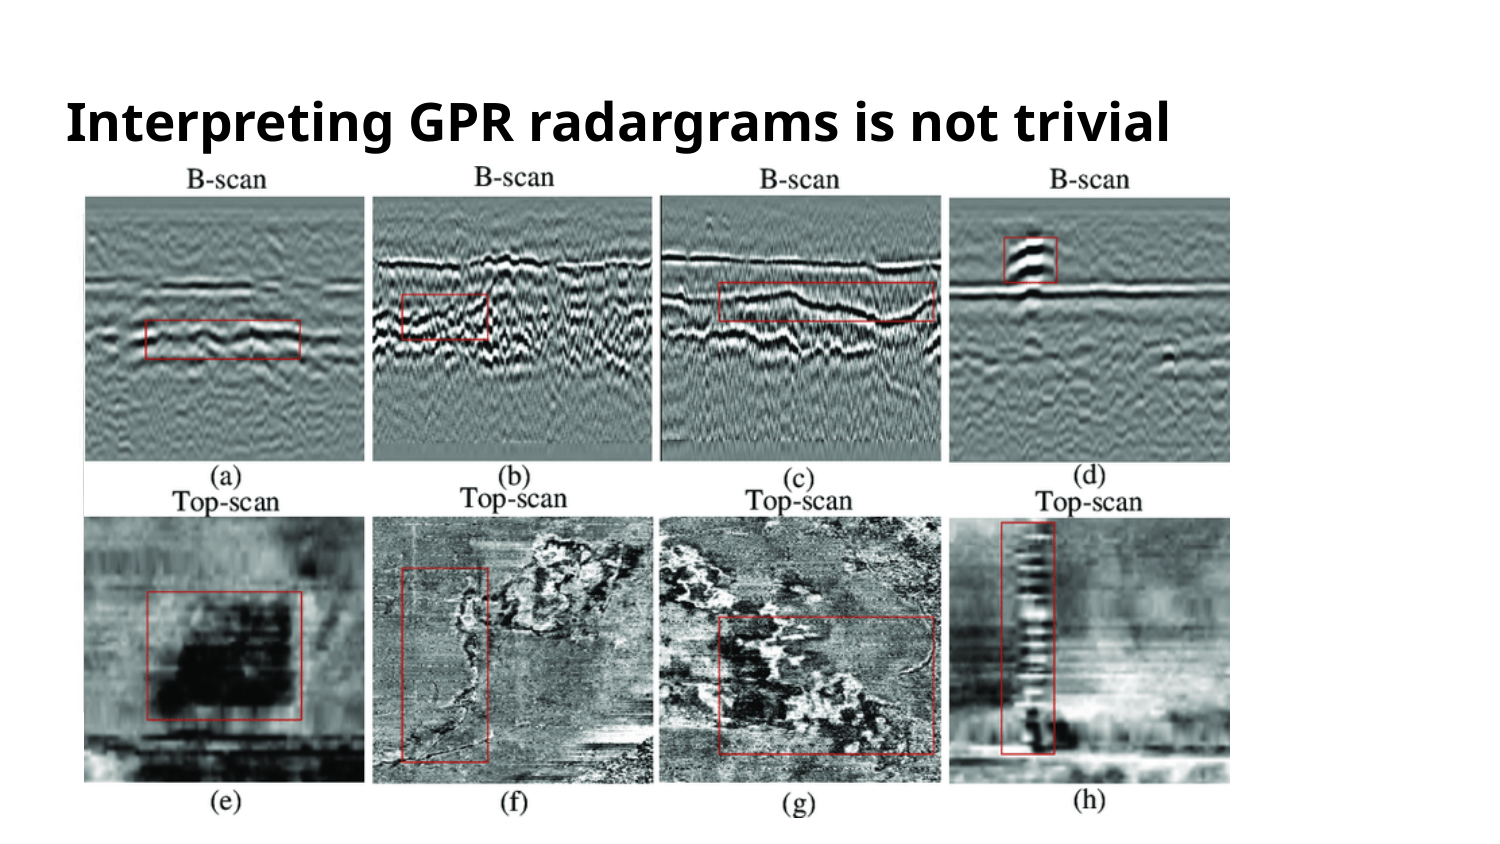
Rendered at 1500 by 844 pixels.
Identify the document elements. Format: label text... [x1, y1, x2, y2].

picture [50, 166, 1230, 818]
title Interpreting GPR radargrams is not trivial [51, 72, 1449, 167]
